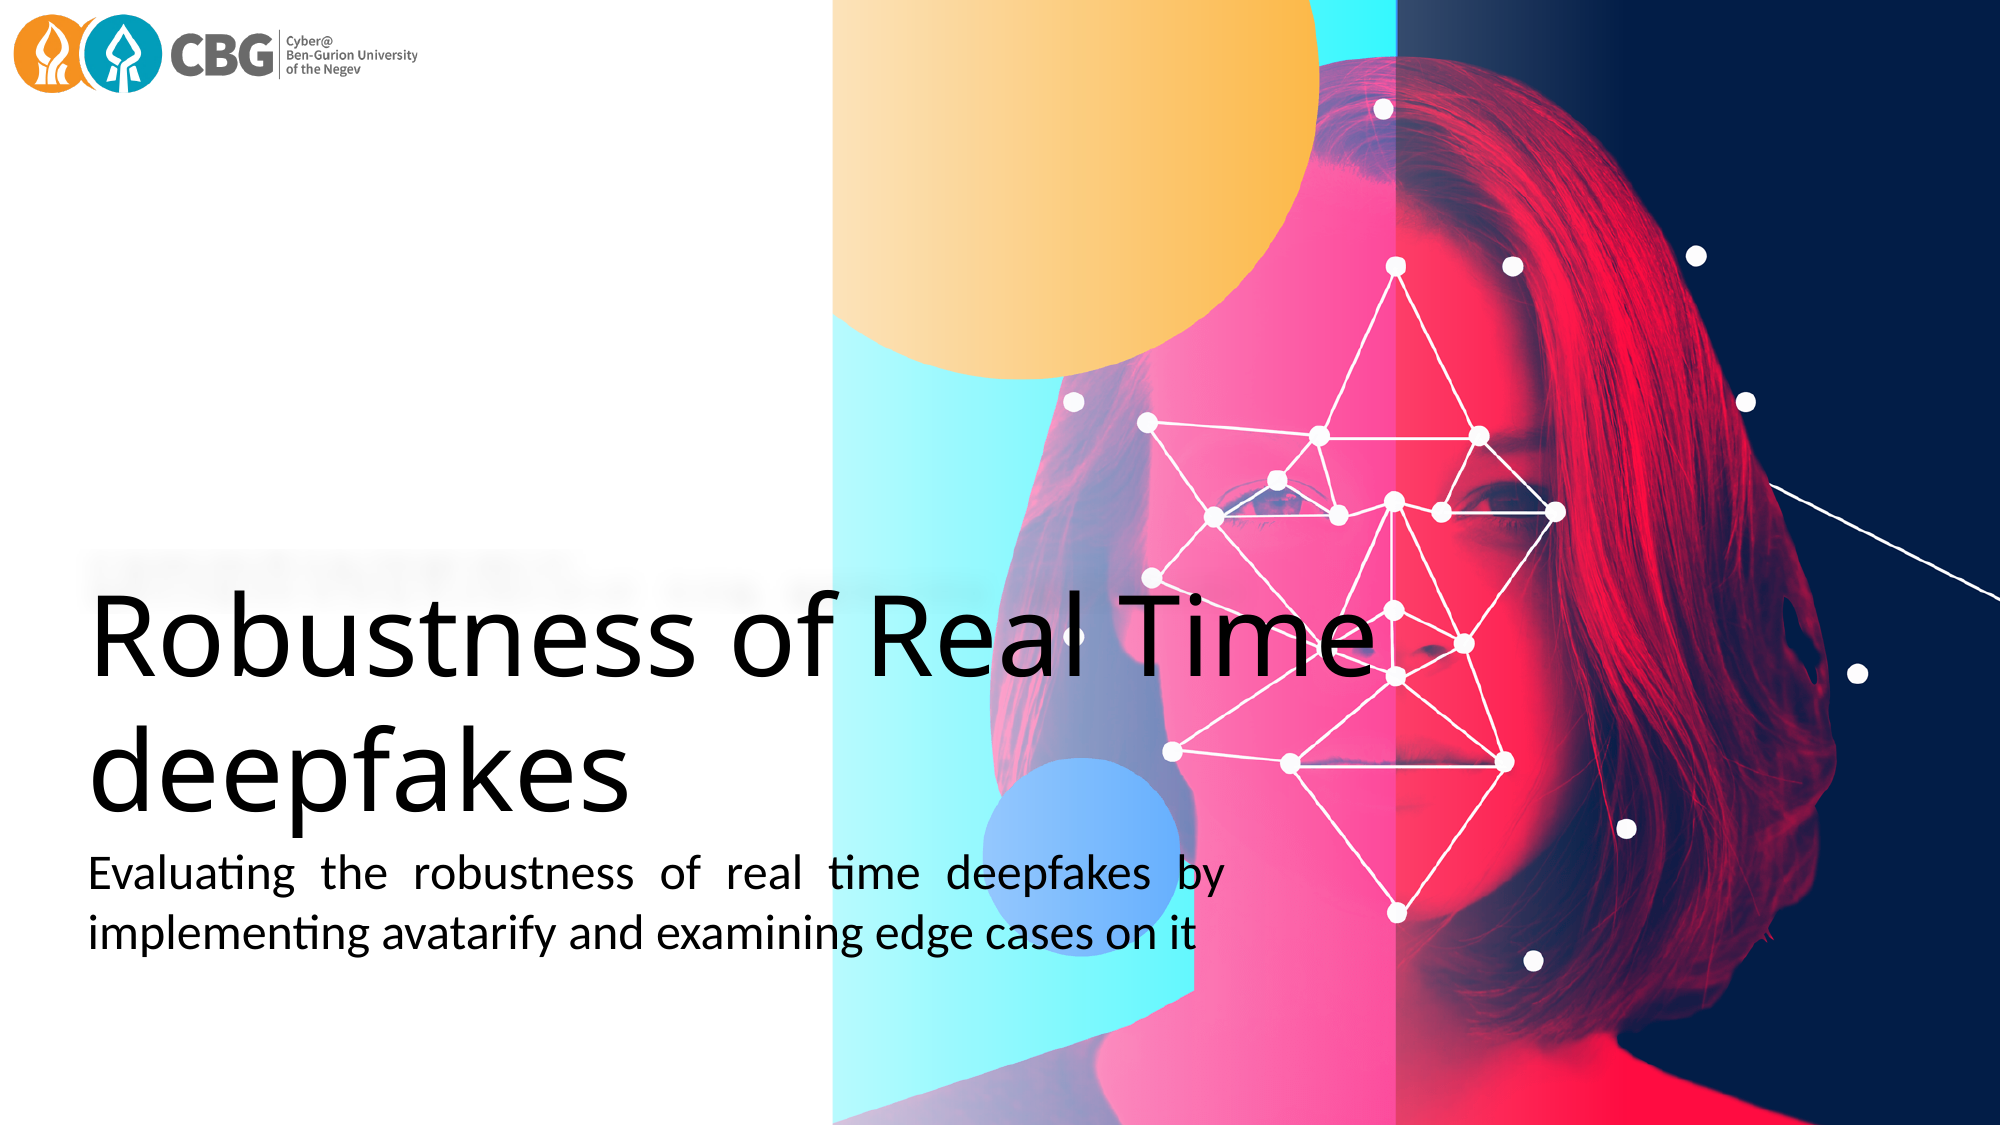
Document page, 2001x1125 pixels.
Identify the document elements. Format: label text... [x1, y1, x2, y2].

picture [832, 0, 2000, 1125]
text_box Evaluating the robustness of real time deepfakes by implementing avatarify and examining edge cases on it [72, 841, 832, 968]
text_box Robustness of Real Time deepfakes [72, 556, 832, 841]
picture [13, 14, 418, 93]
